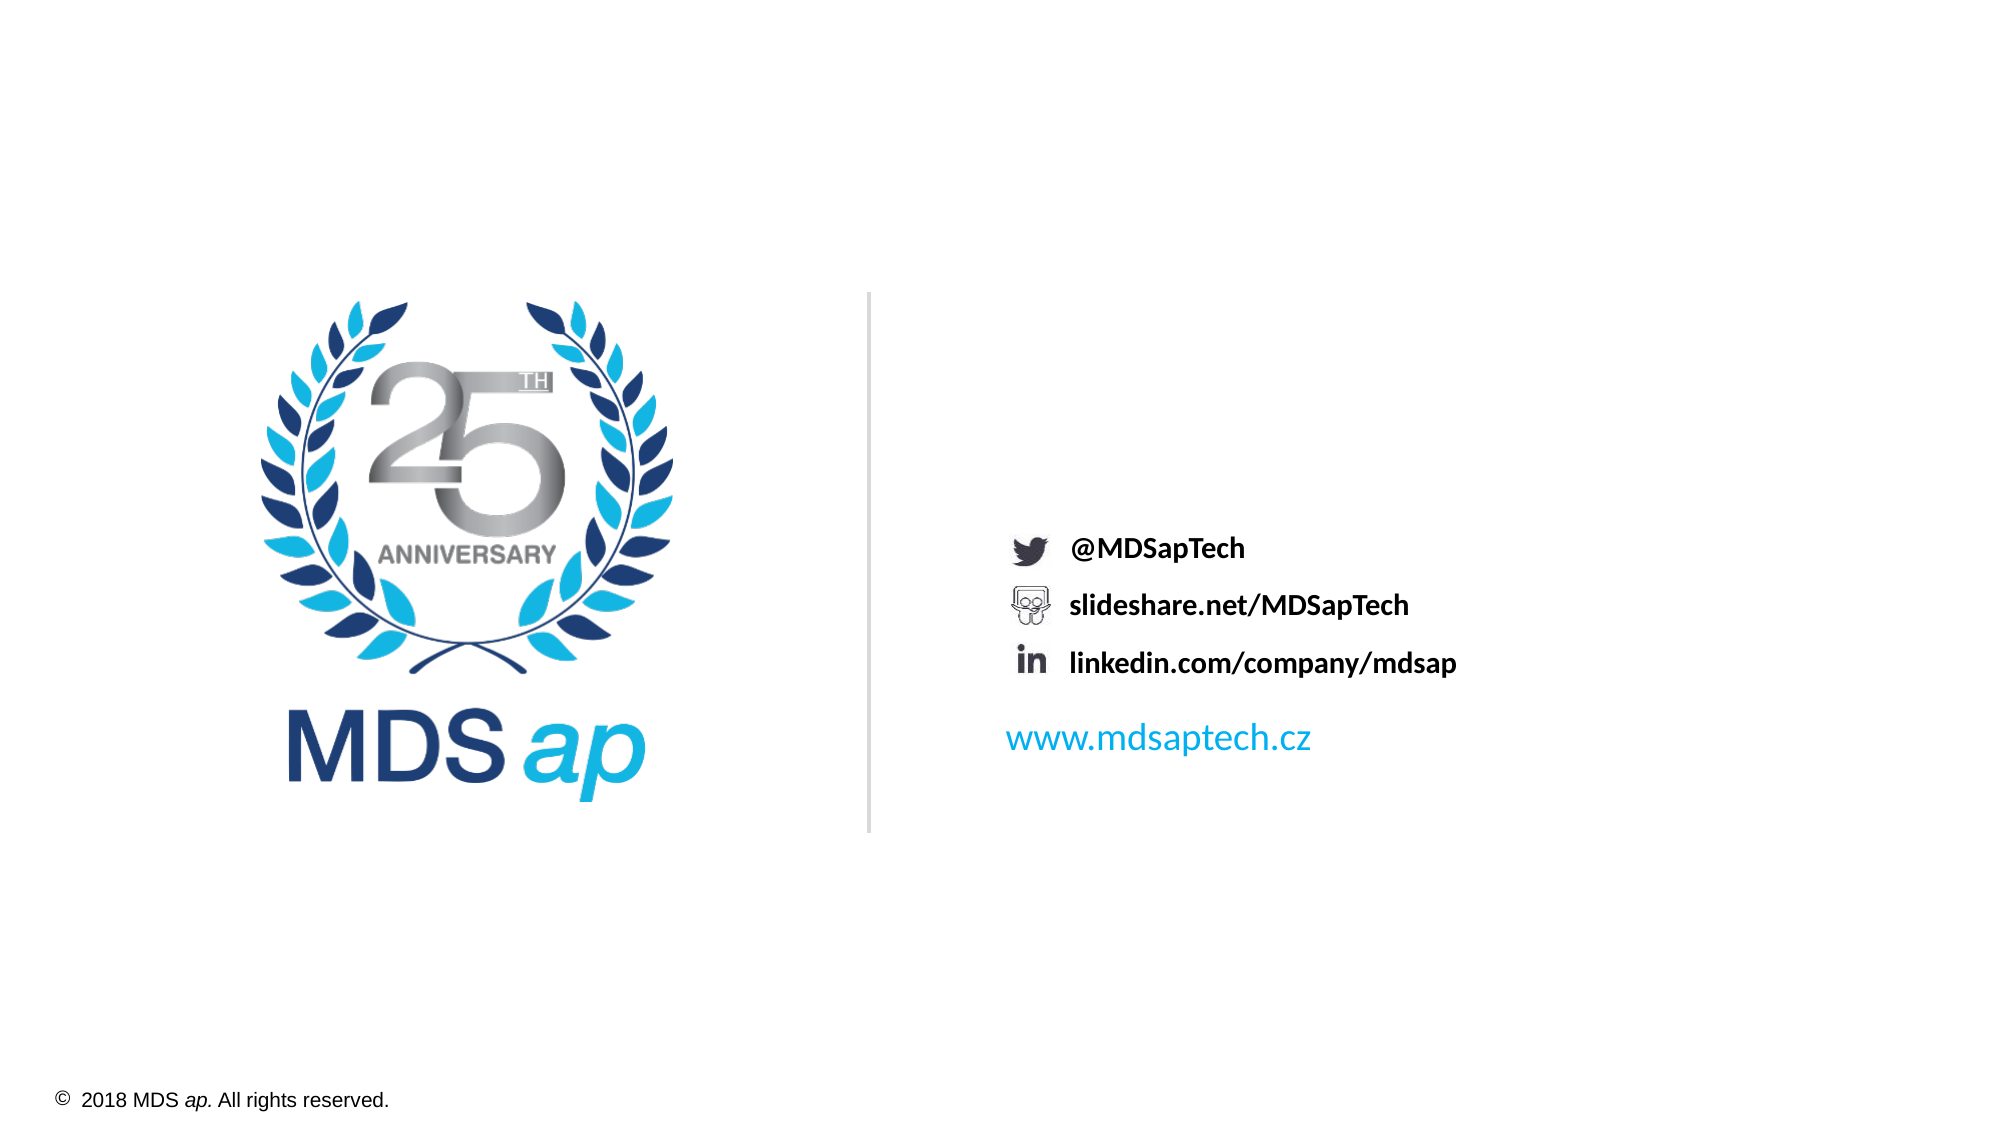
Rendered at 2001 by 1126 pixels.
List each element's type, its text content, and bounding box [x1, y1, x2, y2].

picture [1010, 642, 1052, 675]
picture [1009, 534, 1052, 569]
list linkedin.com/company/mdsap [1069, 642, 1779, 680]
list @MDSapTech [1069, 527, 1779, 565]
picture [261, 301, 673, 802]
list www.mdsaptech.cz [1005, 710, 1779, 758]
picture [1010, 585, 1052, 626]
list slideshare.net/MDSapTech [1069, 584, 1779, 622]
